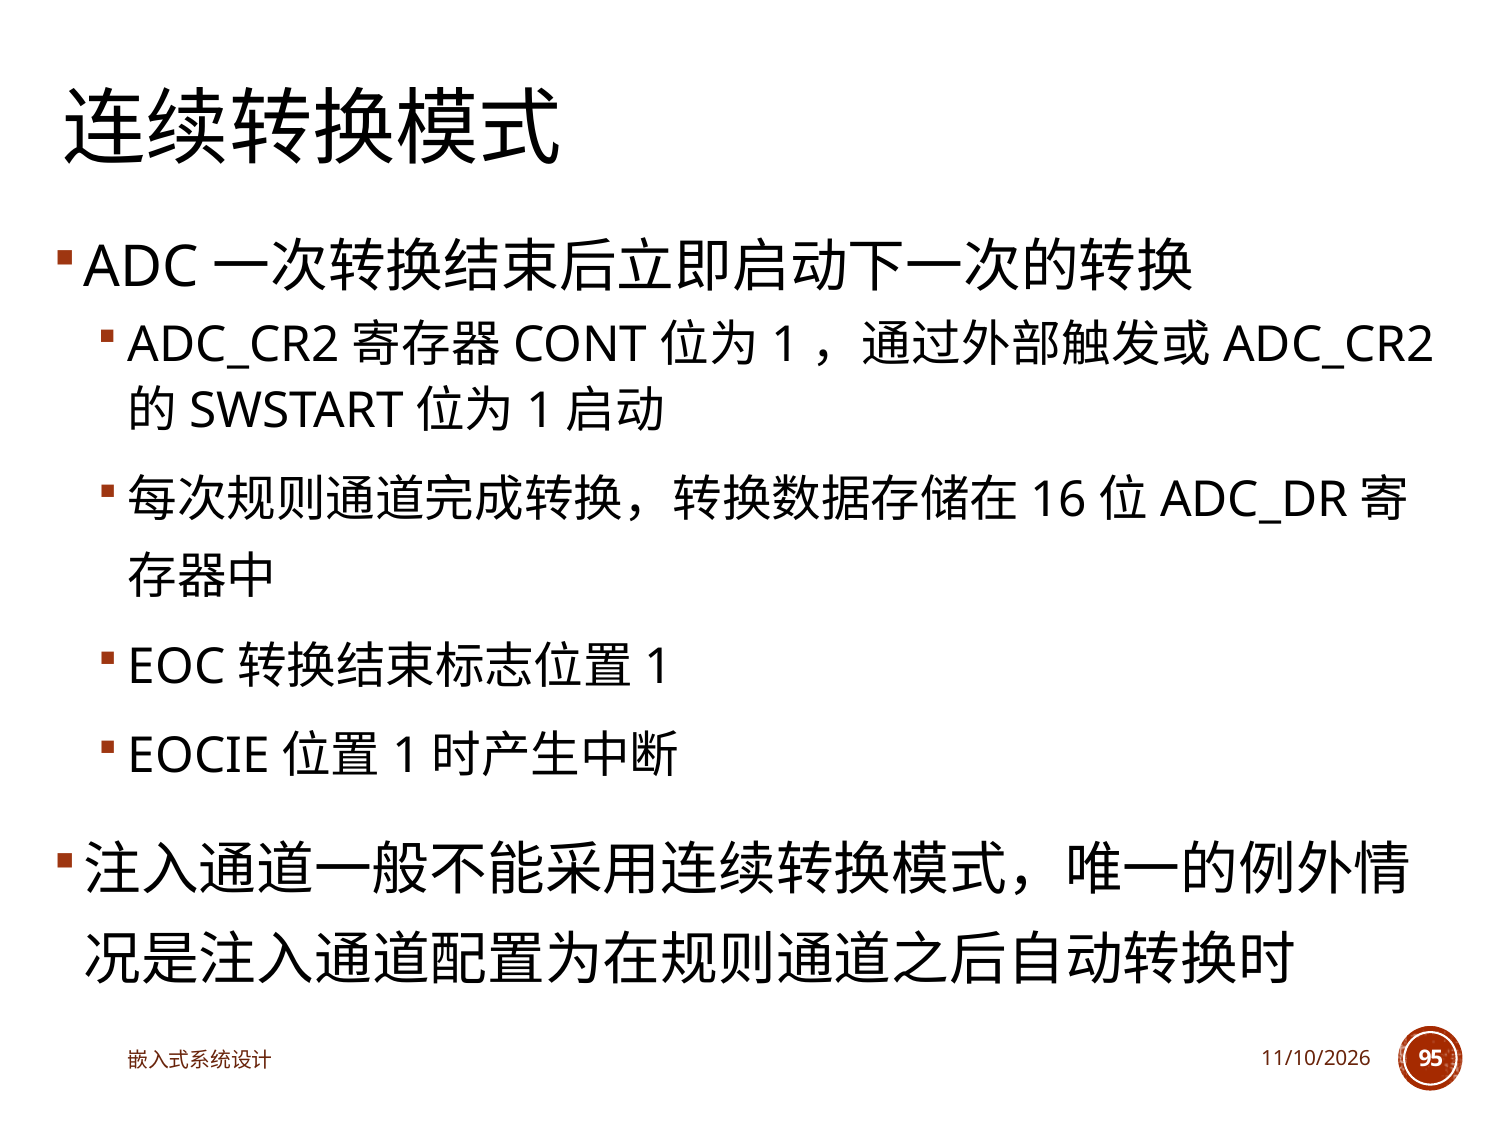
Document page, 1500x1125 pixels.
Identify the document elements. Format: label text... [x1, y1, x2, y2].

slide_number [982, 1028, 1386, 1089]
slide_number 95 [1391, 1028, 1471, 1089]
title 连续转换模式 [47, 46, 1471, 215]
footer 嵌入式系统设计 [112, 1028, 891, 1089]
list ADC一次转换结束后立即启动下一次的转换 ADC_CR2寄存器CONT位为1，通过外部触发或ADC_CR2的SWSTART位为1启动 每次规则通道完成转换，转换数据存储在16位ADC_DR寄存器中 EOC转换结束标志位置1 EOCIE位置1时产生中断 注入通道一般不能采用连续转换模式，唯一的例外情况是注入通道配置为在规则通道之后自动转换时 [38, 214, 1462, 1005]
